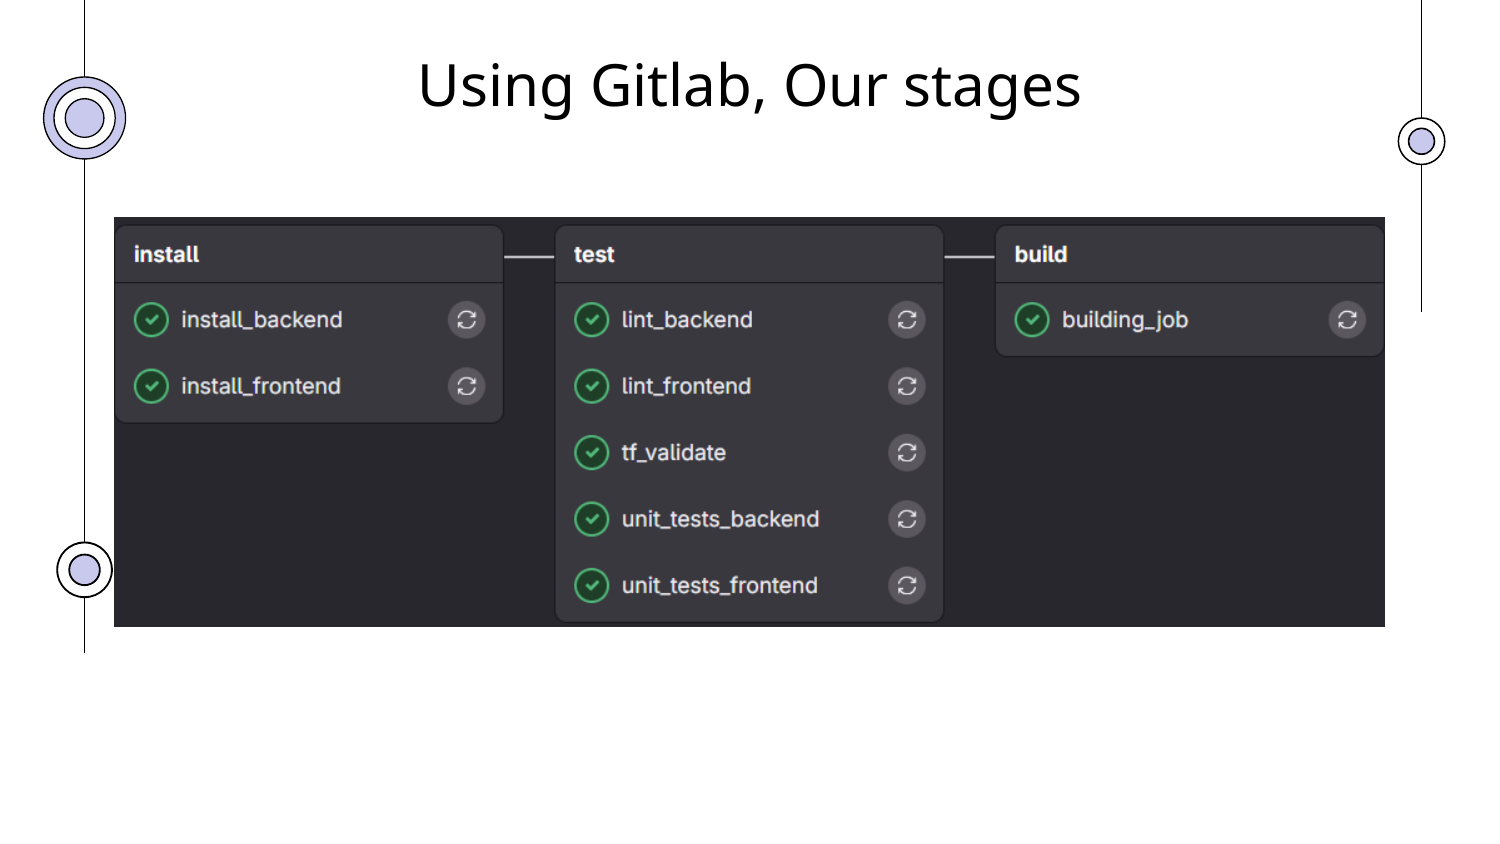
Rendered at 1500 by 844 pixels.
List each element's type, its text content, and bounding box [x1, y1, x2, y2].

picture [114, 217, 1386, 627]
title Using Gitlab, Our stages [214, 33, 1286, 182]
